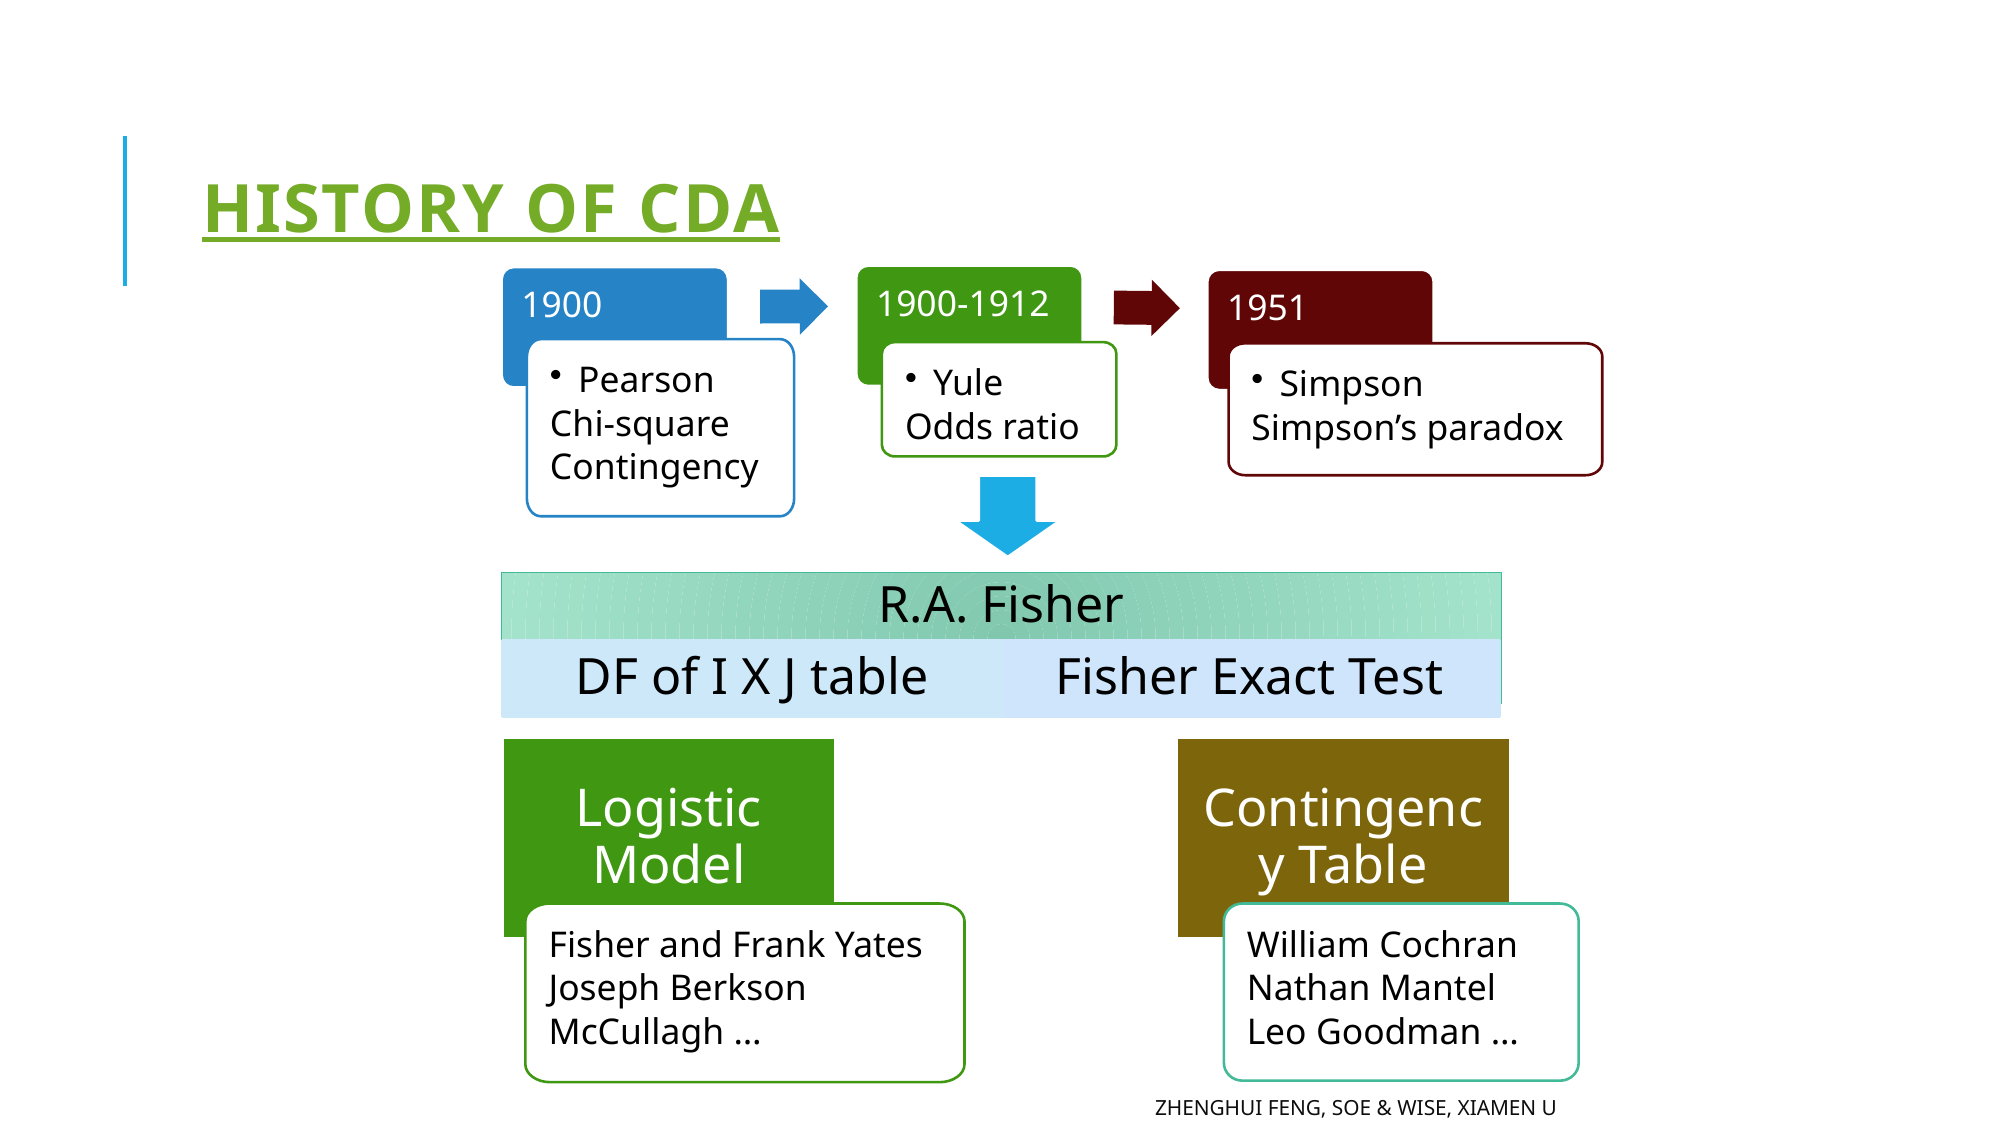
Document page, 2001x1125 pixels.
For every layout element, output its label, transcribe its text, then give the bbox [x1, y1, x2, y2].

text_box 1900-1912 [854, 264, 1084, 388]
title History of CDA [187, 152, 829, 269]
text_box Yule Odds ratio [880, 340, 1118, 458]
text_box Pearson Chi-square Contingency [525, 337, 796, 470]
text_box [501, 475, 1502, 717]
text_box Fisher and Frank Yates Joseph Berkson McCullagh … [524, 902, 966, 1084]
footer Zhenghui Feng, SOE & WISE, Xiamen U [845, 1084, 1572, 1125]
text_box Contingency Table [1176, 737, 1511, 939]
text_box 1900 [500, 265, 730, 389]
text_box William Cochran Nathan Mantel Leo Goodman … [1222, 902, 1580, 1082]
text_box [1113, 279, 1180, 337]
text_box [760, 278, 829, 335]
text_box 1951 [1206, 268, 1436, 392]
text_box Simpson Simpson’s paradox [1227, 341, 1604, 477]
text_box Logistic Model [501, 737, 837, 939]
